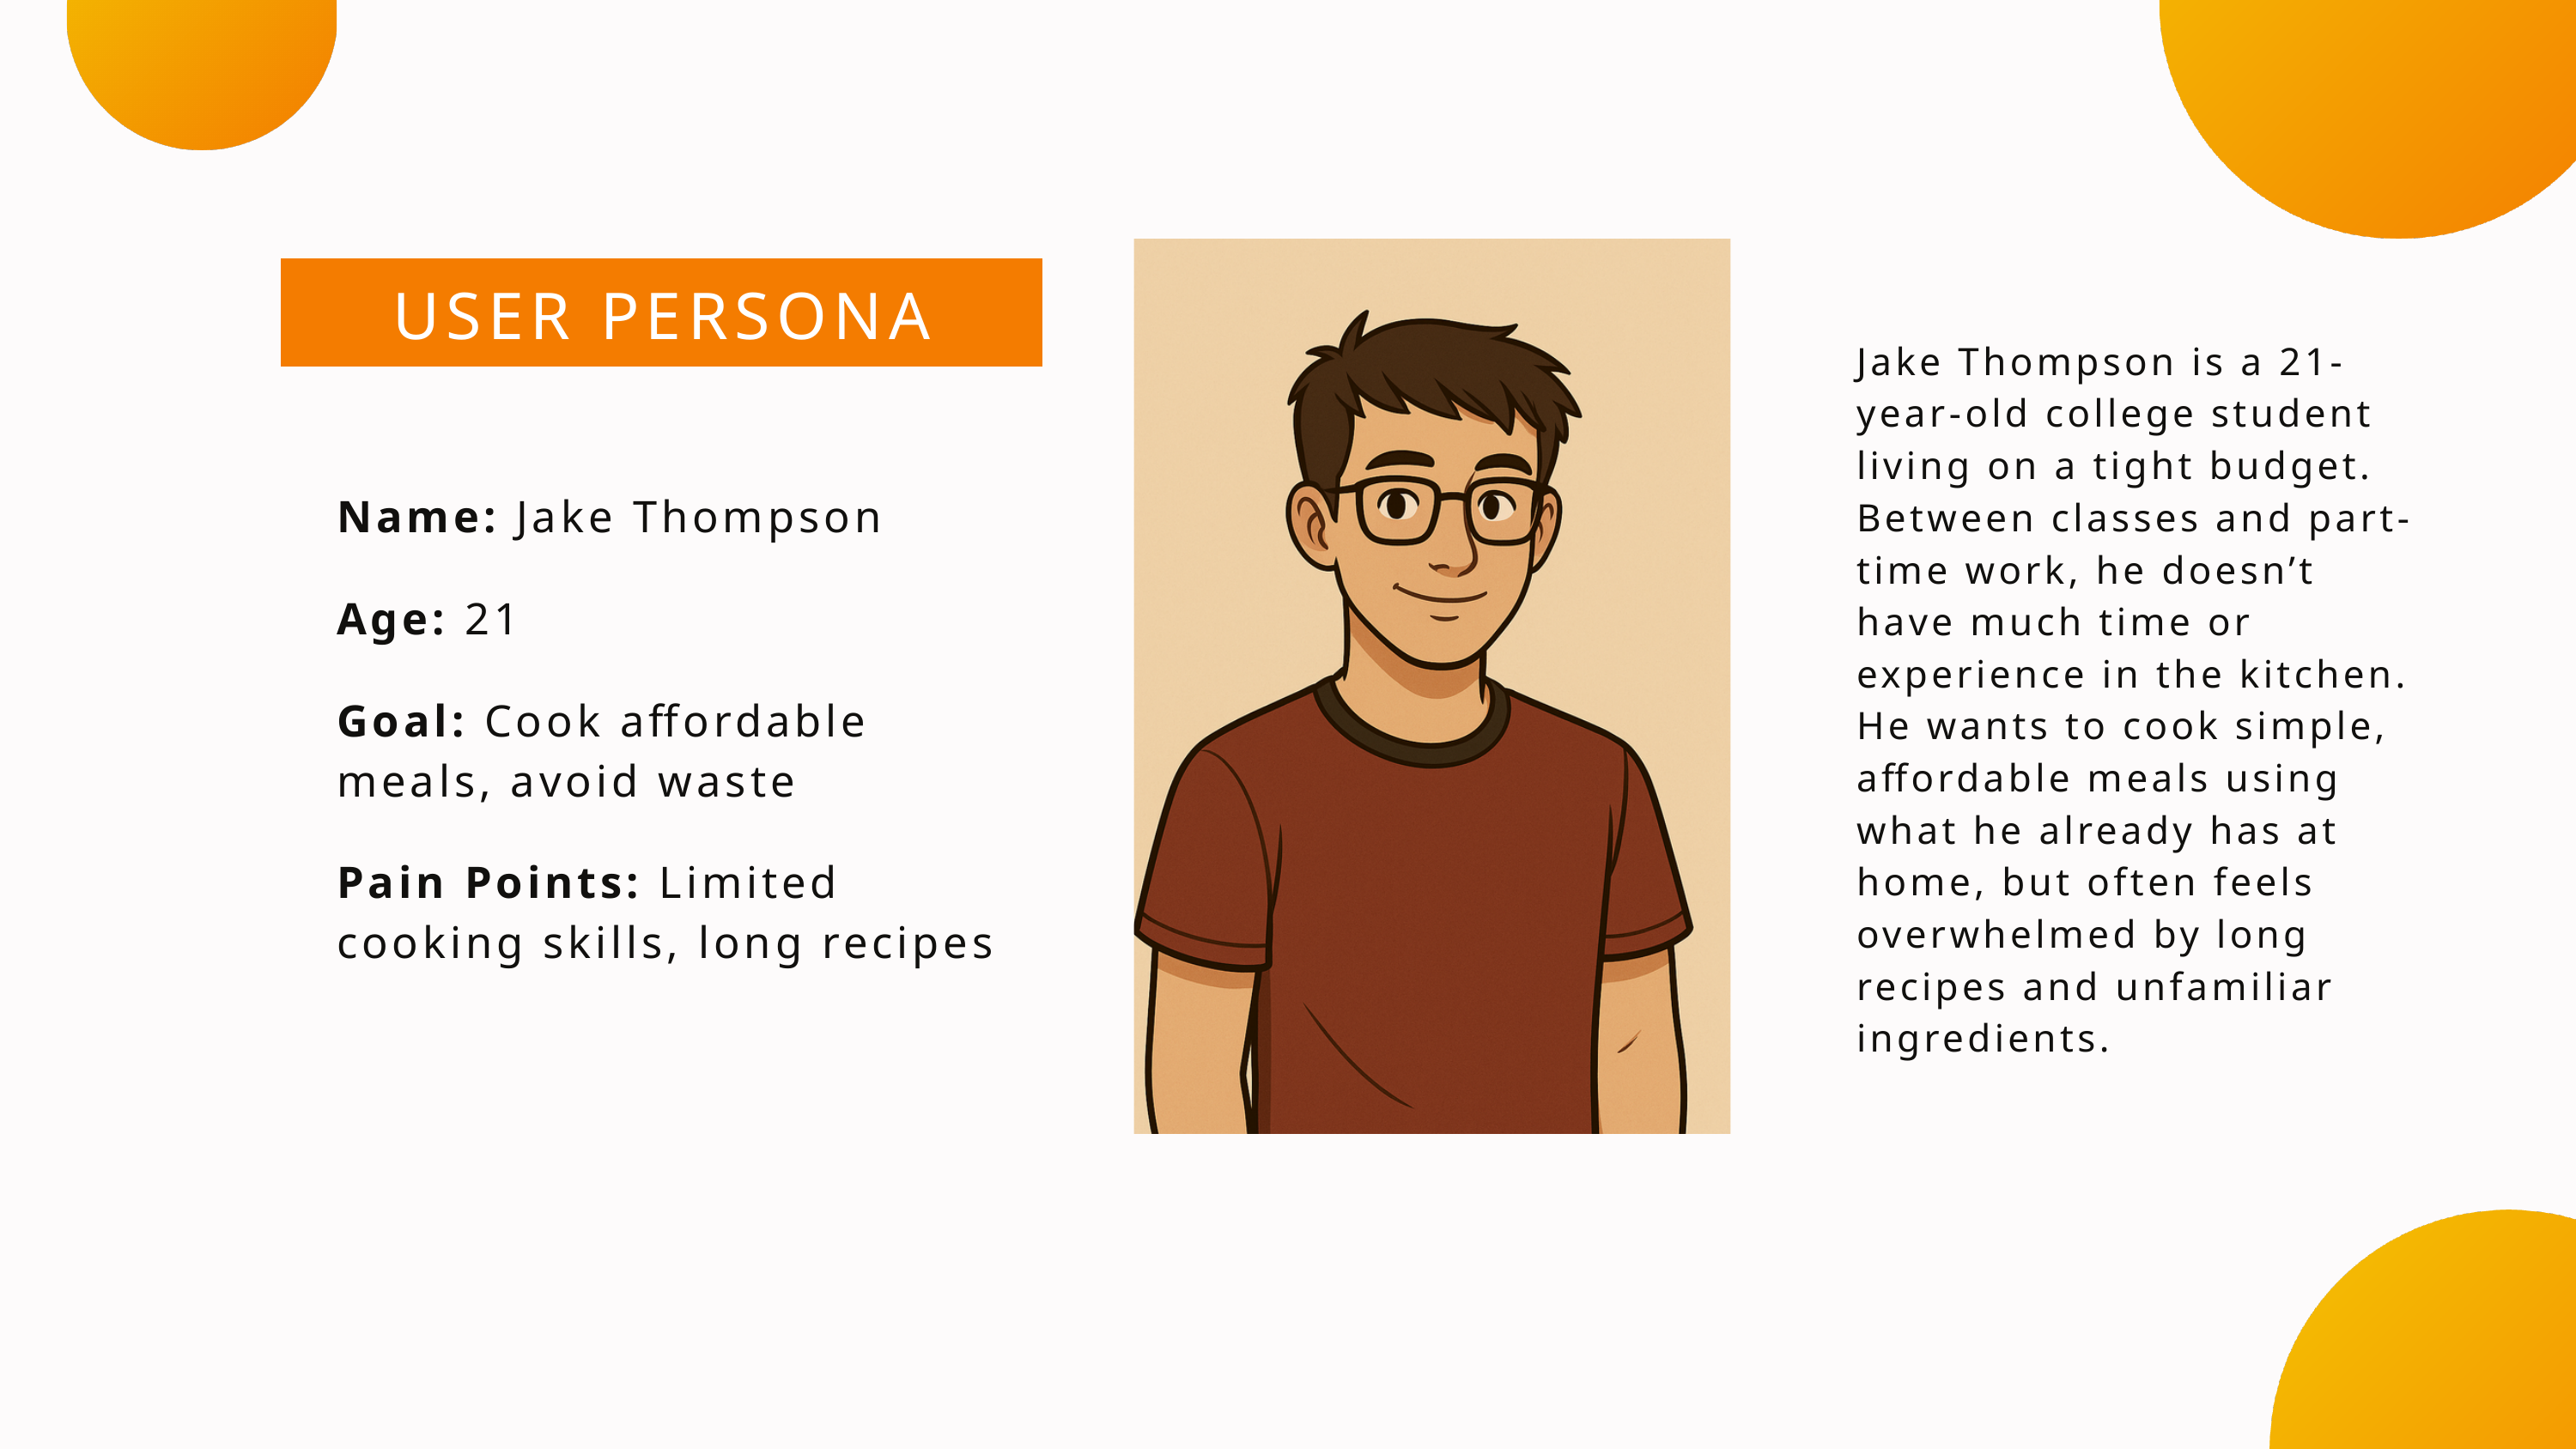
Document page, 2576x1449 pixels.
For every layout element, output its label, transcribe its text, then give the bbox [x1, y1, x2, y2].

text_box Pain Points: Limited cooking skills, long recipes [337, 846, 1043, 967]
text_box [280, 238, 1043, 378]
text_box [1133, 239, 1731, 1134]
text_box [66, 0, 337, 150]
text_box [2269, 1210, 2576, 1449]
text_box Age: 21 [337, 583, 598, 644]
text_box Jake Thompson is a 21-year-old college student living on a tight budget. Between classes and part-time work, he doesn’t have much time or experience in the kitchen. He wants to cook simple, affordable meals using what he already has at home, but often feels overwhelmed by long recipes and unfamiliar ingredients. [1856, 330, 2419, 1060]
text_box [2159, 0, 2576, 239]
text_box Goal: Cook affordable meals, avoid waste [337, 685, 1008, 806]
text_box Name: Jake Thompson [337, 481, 904, 542]
